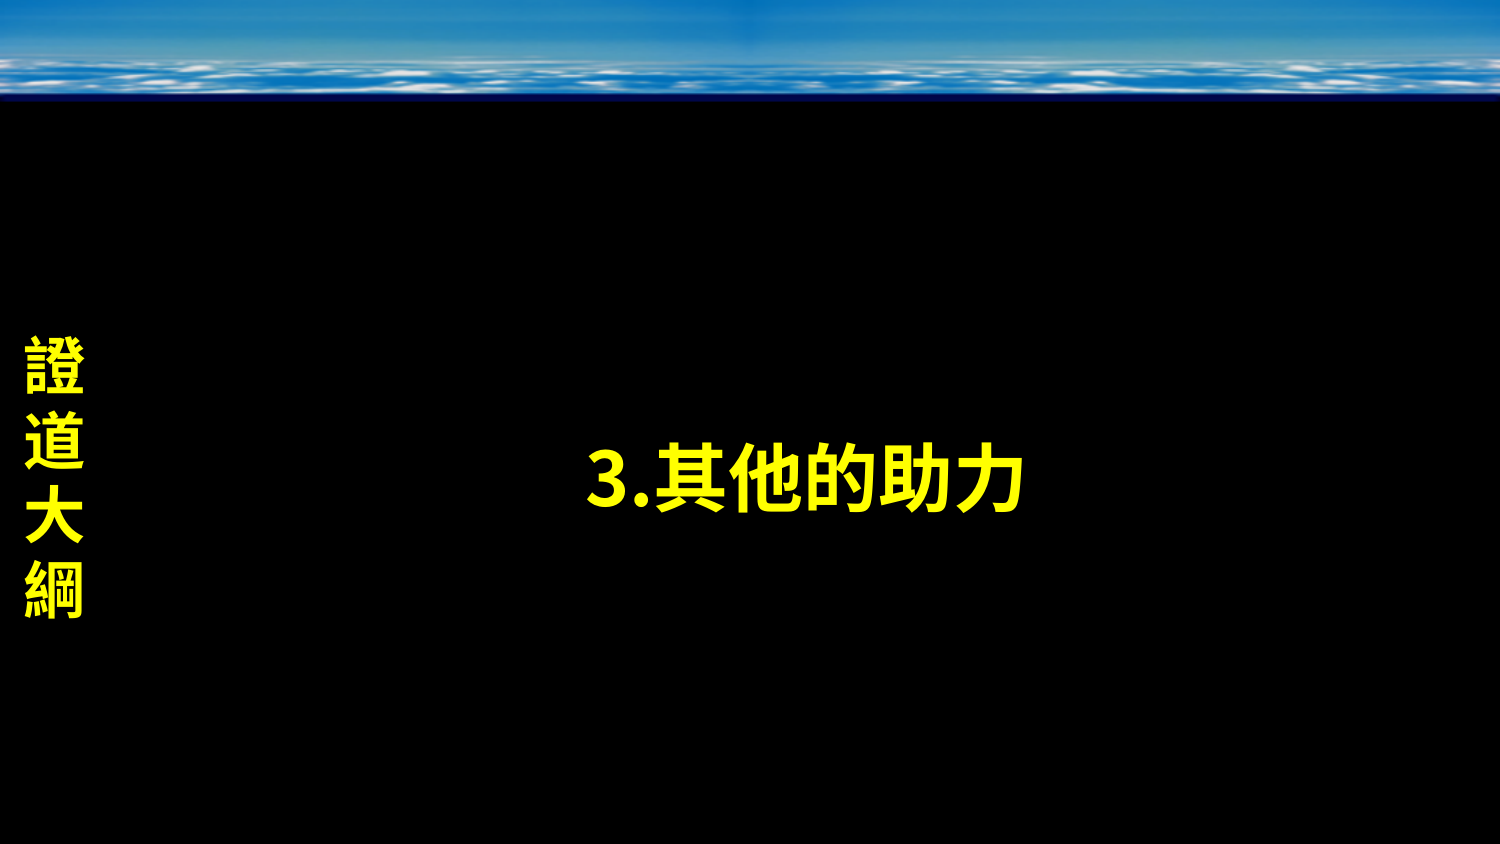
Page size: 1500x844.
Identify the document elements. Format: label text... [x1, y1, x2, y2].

picture [0, 0, 1500, 844]
text_box 其他的助力 [114, 424, 1500, 529]
text_box 證道大綱 [0, 319, 110, 634]
